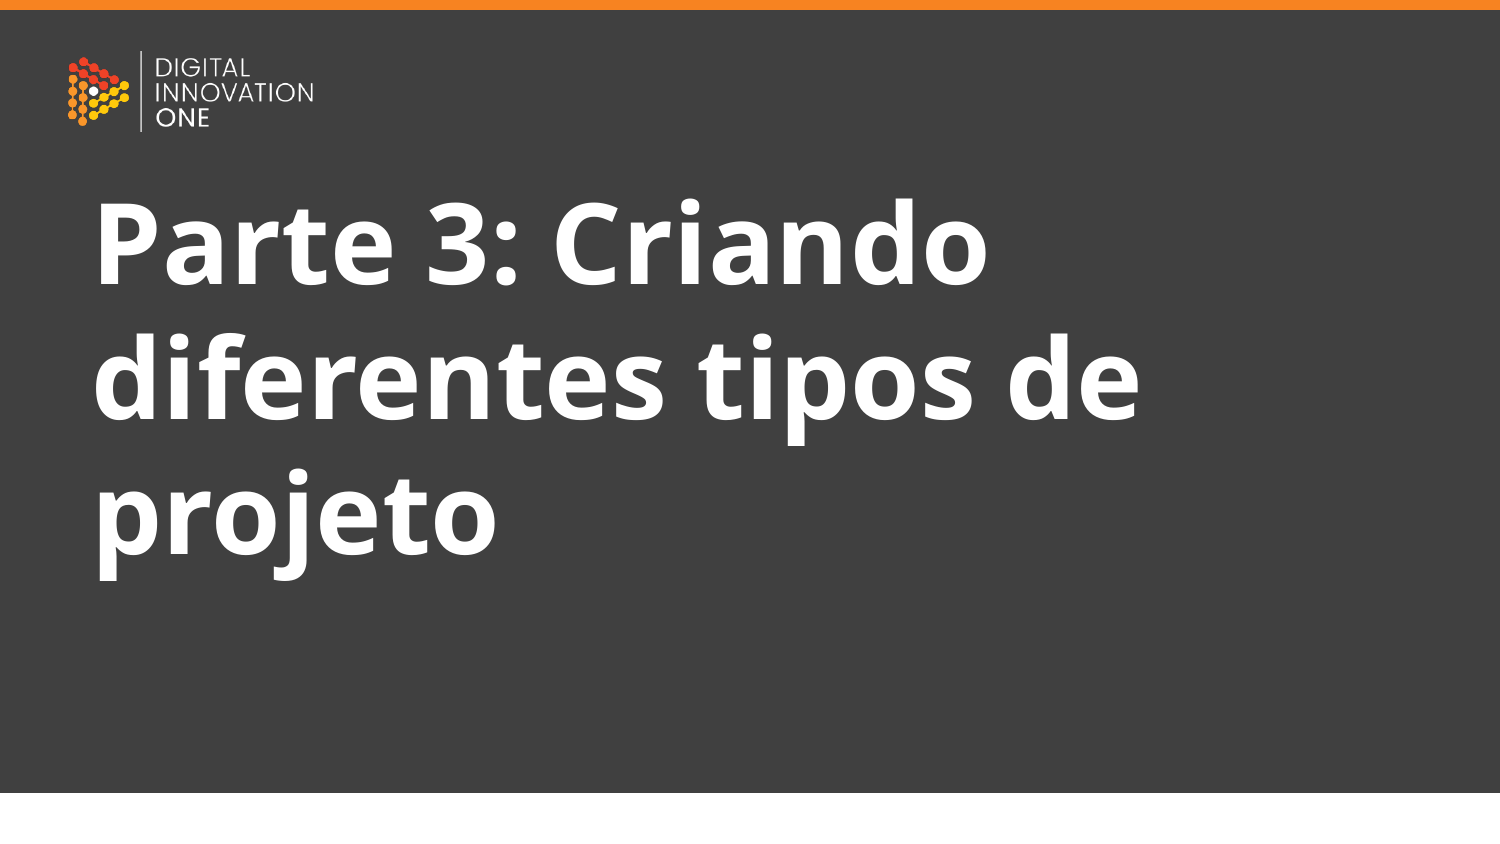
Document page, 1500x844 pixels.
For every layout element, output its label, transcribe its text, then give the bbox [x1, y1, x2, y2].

text_box [0, 793, 1500, 844]
text_box [76, 504, 1028, 603]
text_box [0, 10, 1500, 793]
text_box [0, 0, 1500, 10]
picture [50, 42, 331, 140]
text_box Parte 3: Criando diferentes tipos de projeto [76, 250, 1475, 500]
